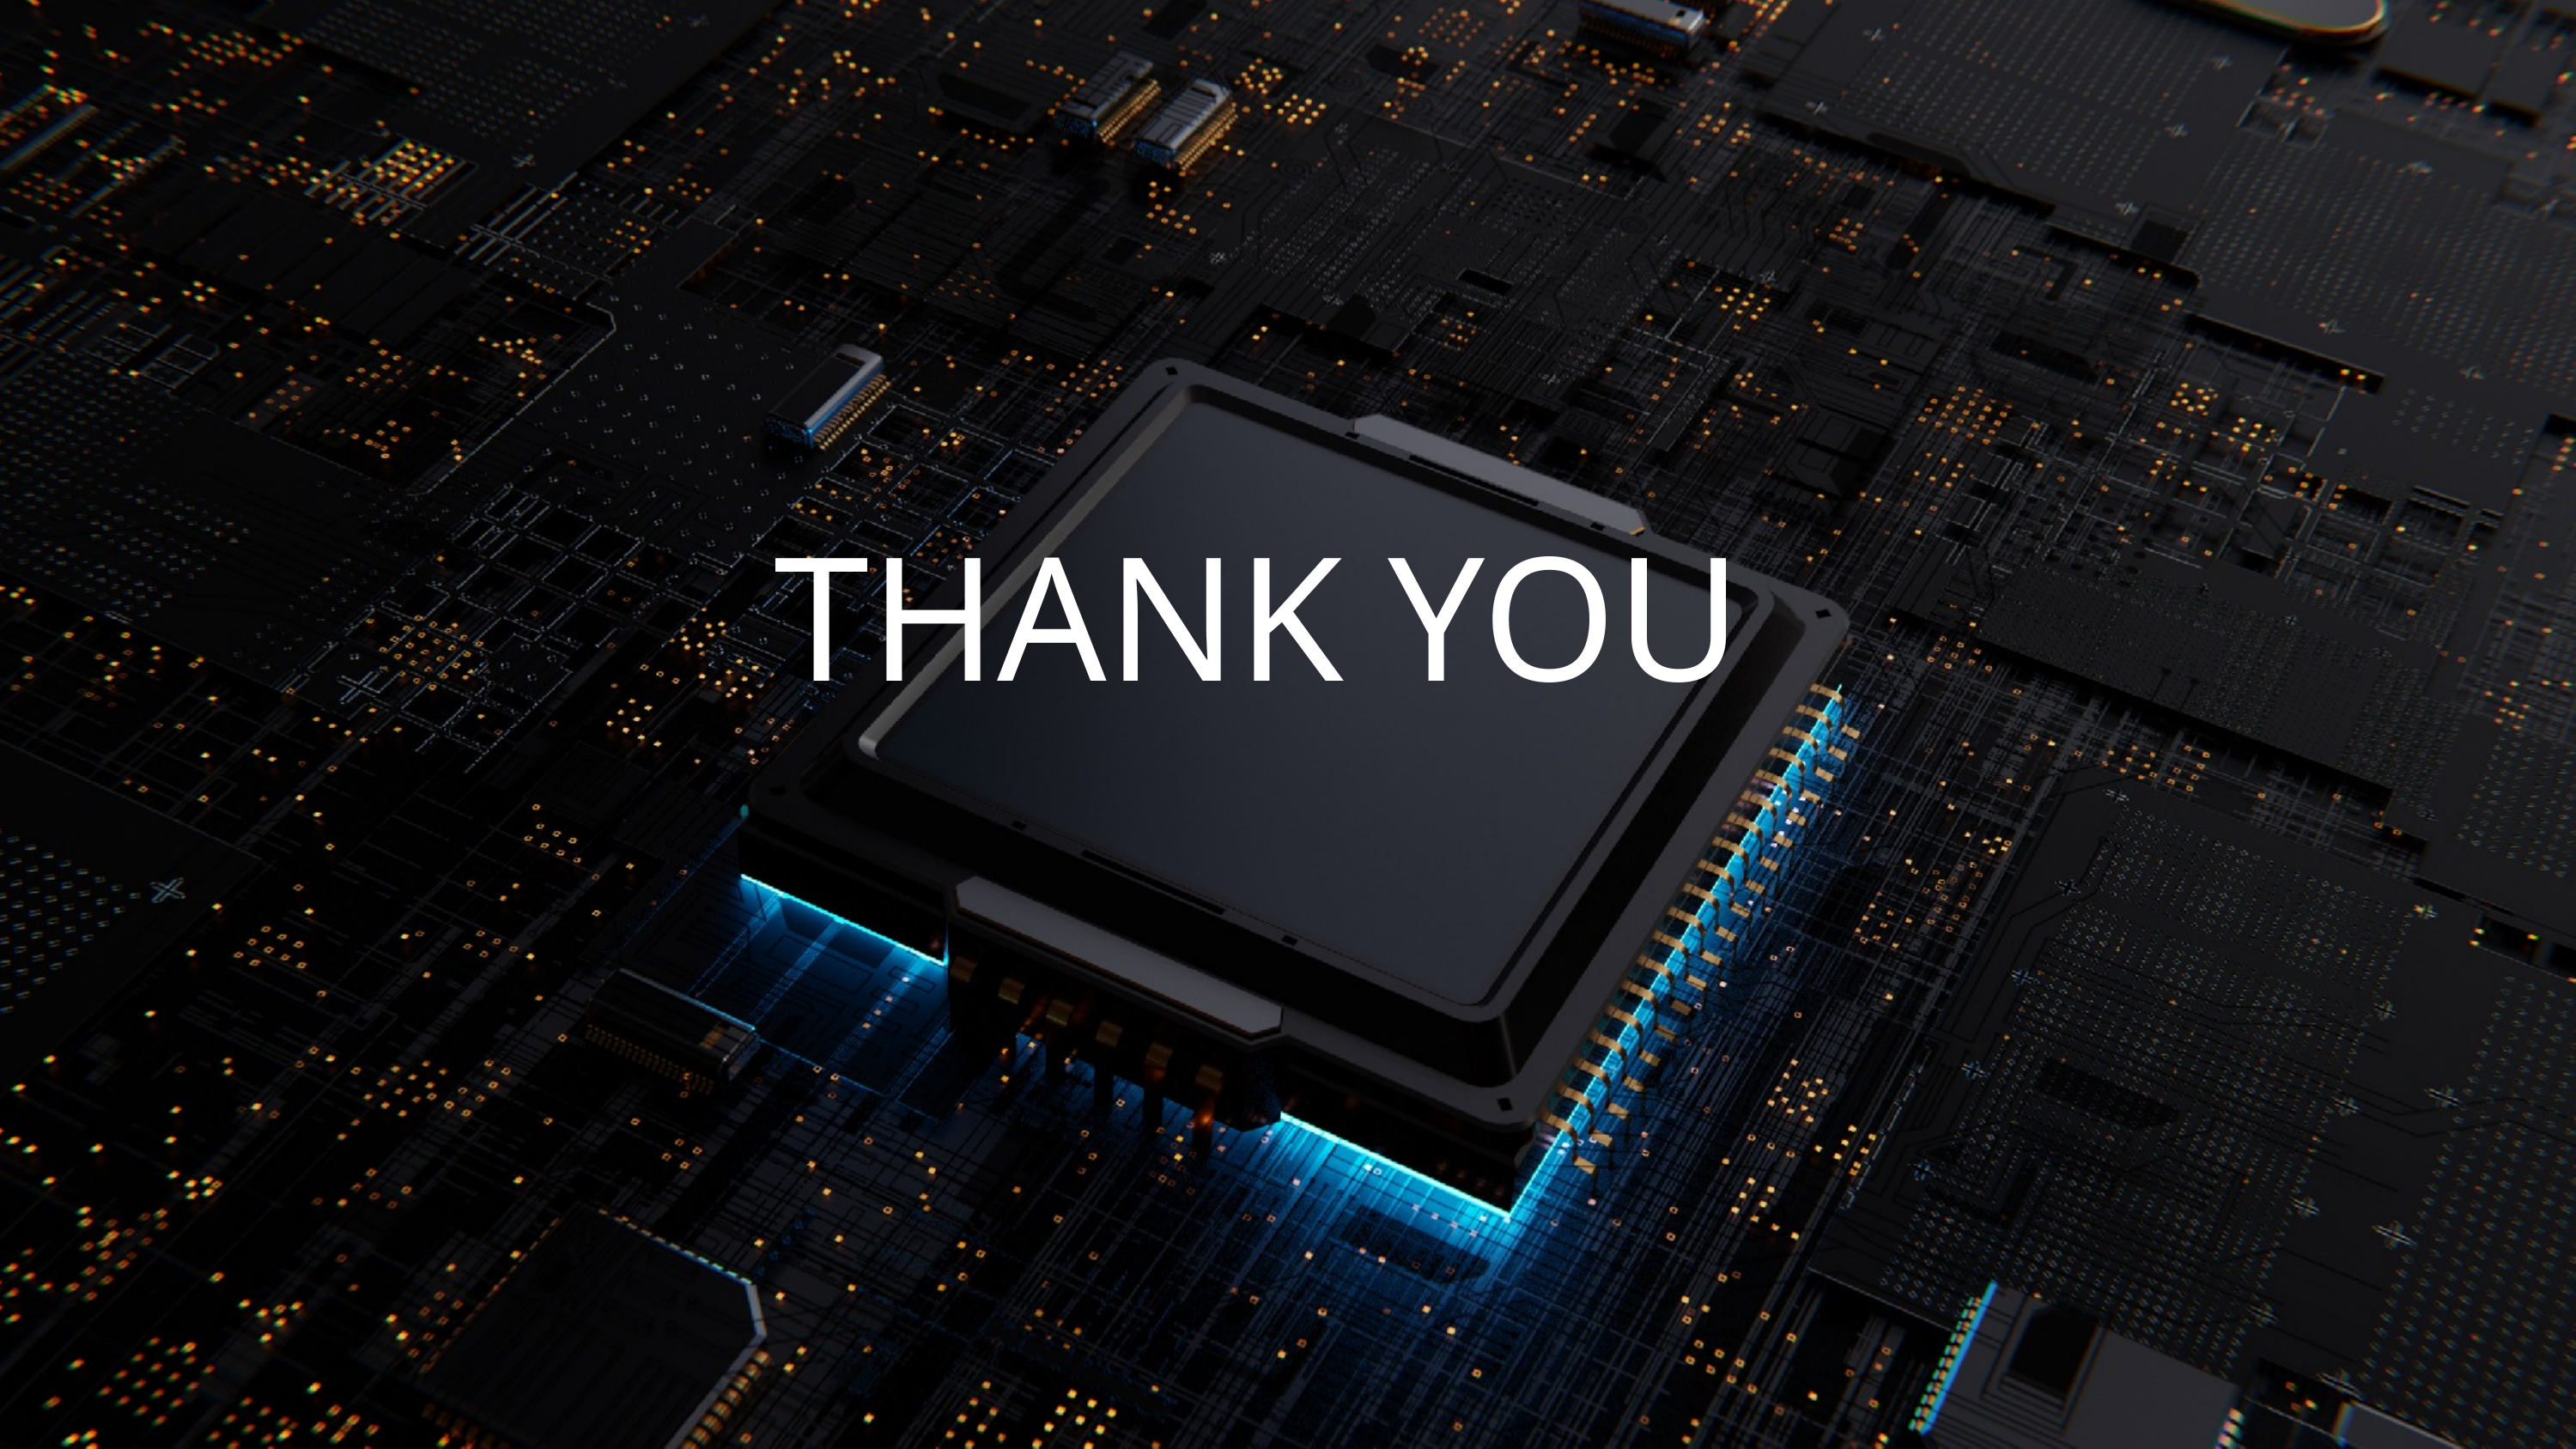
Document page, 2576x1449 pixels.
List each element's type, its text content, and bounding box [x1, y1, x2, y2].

text_box [0, 0, 2576, 1449]
text_box THANK YOU [762, 503, 1814, 722]
